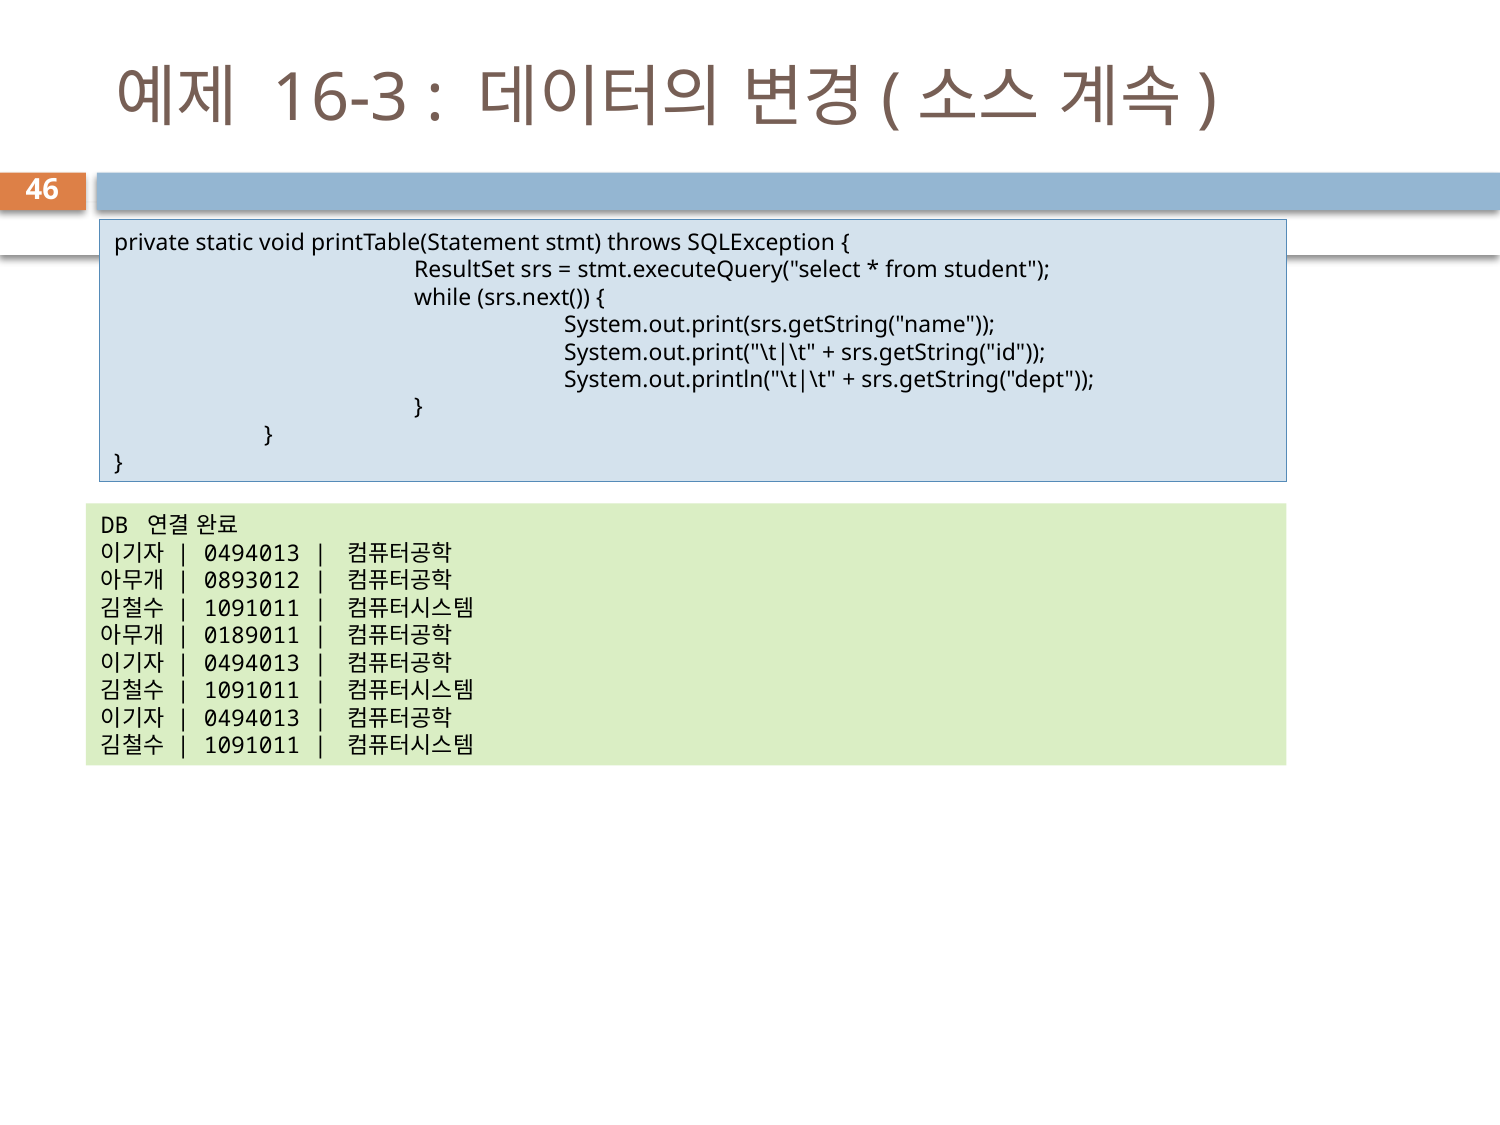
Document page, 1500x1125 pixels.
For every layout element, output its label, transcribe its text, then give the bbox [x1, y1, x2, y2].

text_box private static void printTable(Statement stmt) throws SQLException { ResultSet srs = stmt.executeQuery("select * from student"); while (srs.next()) { System.out.print(srs.getString("name")); System.out.print("\t|\t" + srs.getString("id")); System.out.println("\t|\t" + srs.getString("dept")); } } } [99, 219, 1287, 482]
title 예제 16-3 : 데이터의 변경(소스 계속) [100, 75, 1438, 149]
text_box DB 연결 완료 이기자 | 0494013 | 컴퓨터공학 아무개 | 0893012 | 컴퓨터공학 김철수 | 1091011 | 컴퓨터시스템 아무개 | 0189011 | 컴퓨터공학 이기자 | 0494013 | 컴퓨터공학 김철수 | 1091011 | 컴퓨터시스템 이기자 | 0494013 | 컴퓨터공학 김철수 | 1091011 | 컴퓨터시스템 [85, 503, 1287, 766]
slide_number 46 [0, 170, 87, 211]
text_box [0, 0, 1500, 75]
